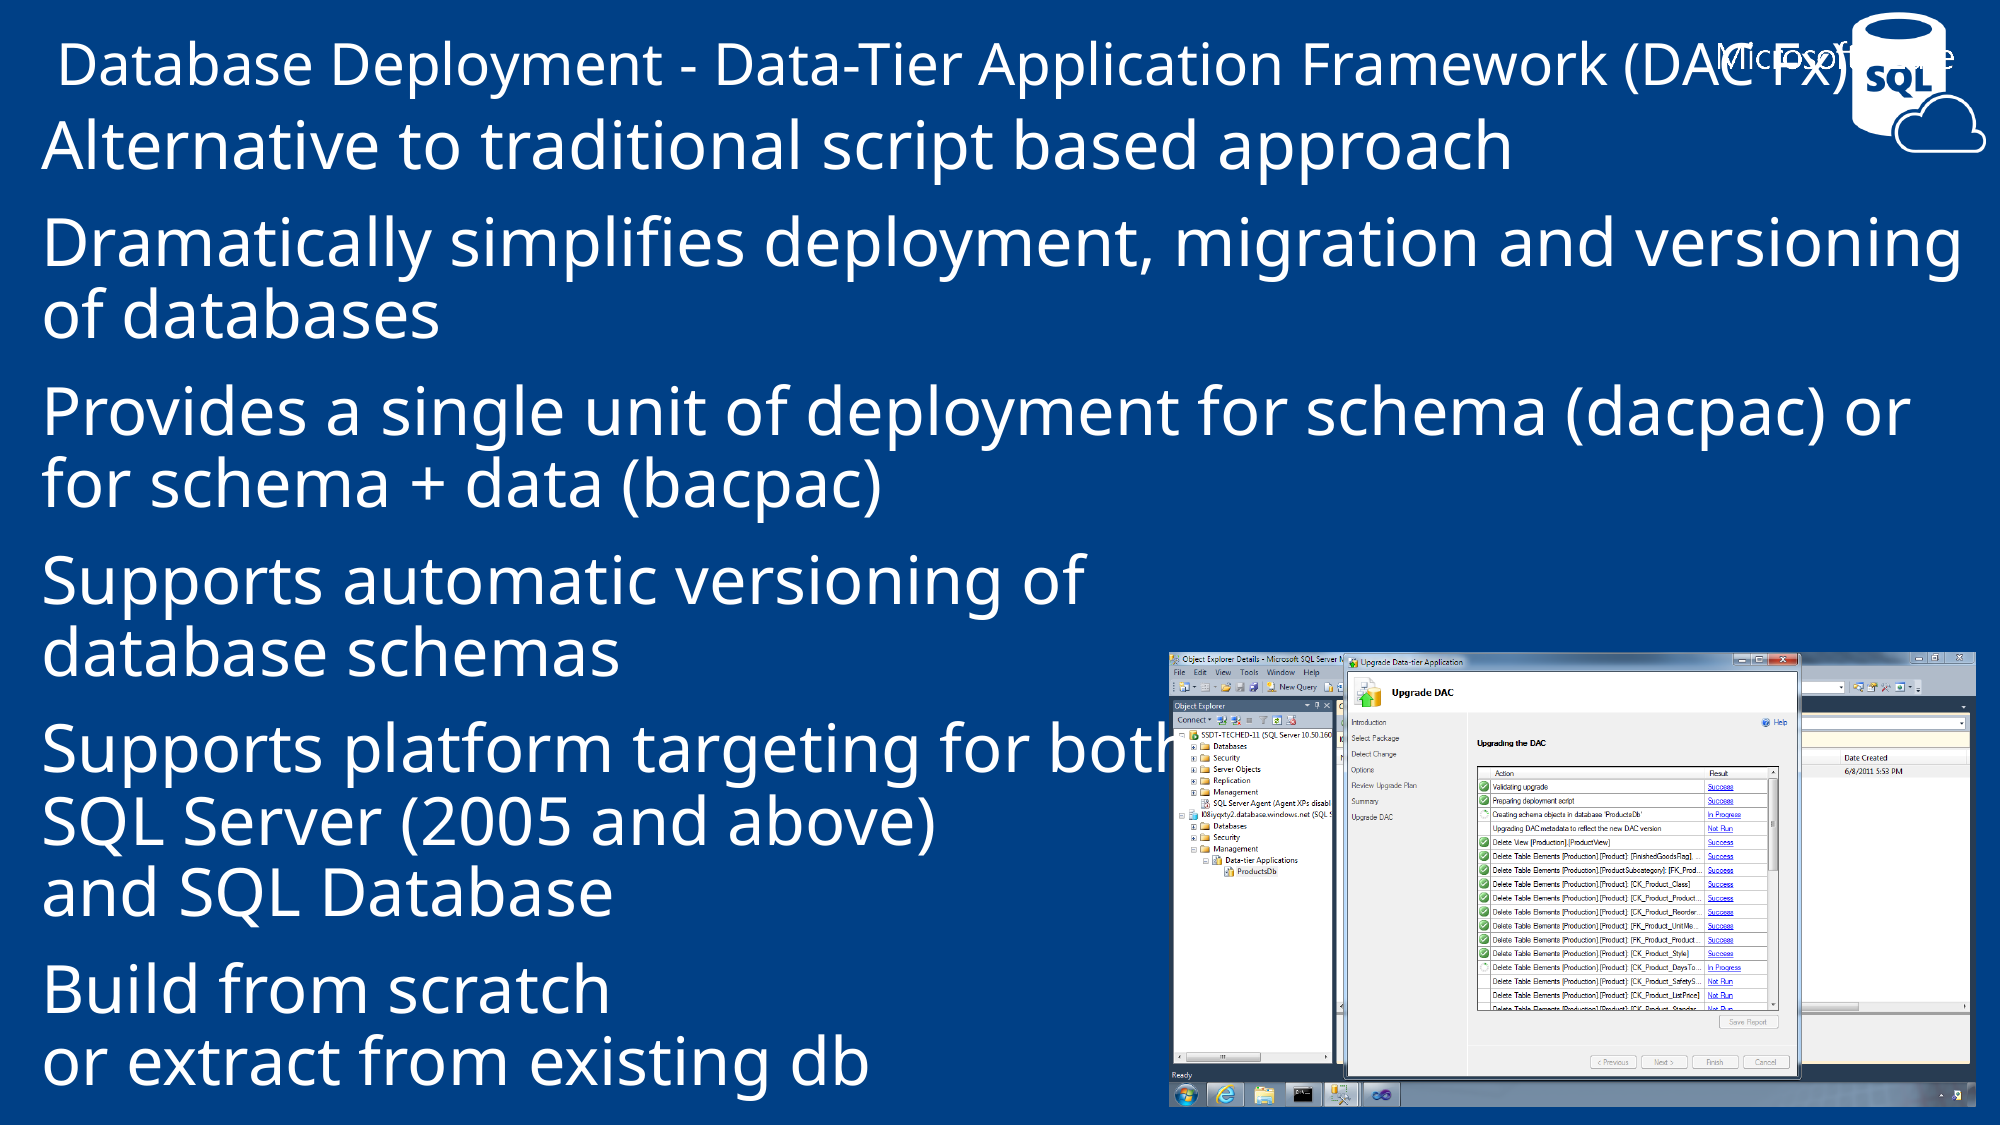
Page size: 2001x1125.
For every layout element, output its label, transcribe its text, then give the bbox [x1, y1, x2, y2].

picture [1169, 652, 1976, 1107]
text_box Alternative to traditional script based approach Dramatically simplifies deployment, migration and versioning of databases Provides a single unit of deployment for schema (dacpac) or for schema + data (bacpac) Supports automatic versioning of database schemas Supports platform targeting for both SQL Server (2005 and above) and SQL Database Build from scratch or extract from existing db [0, 134, 2000, 1125]
text_box Database Deployment - Data-Tier Application Framework (DAC Fx) [0, 0, 2000, 134]
picture [1851, 11, 1986, 153]
